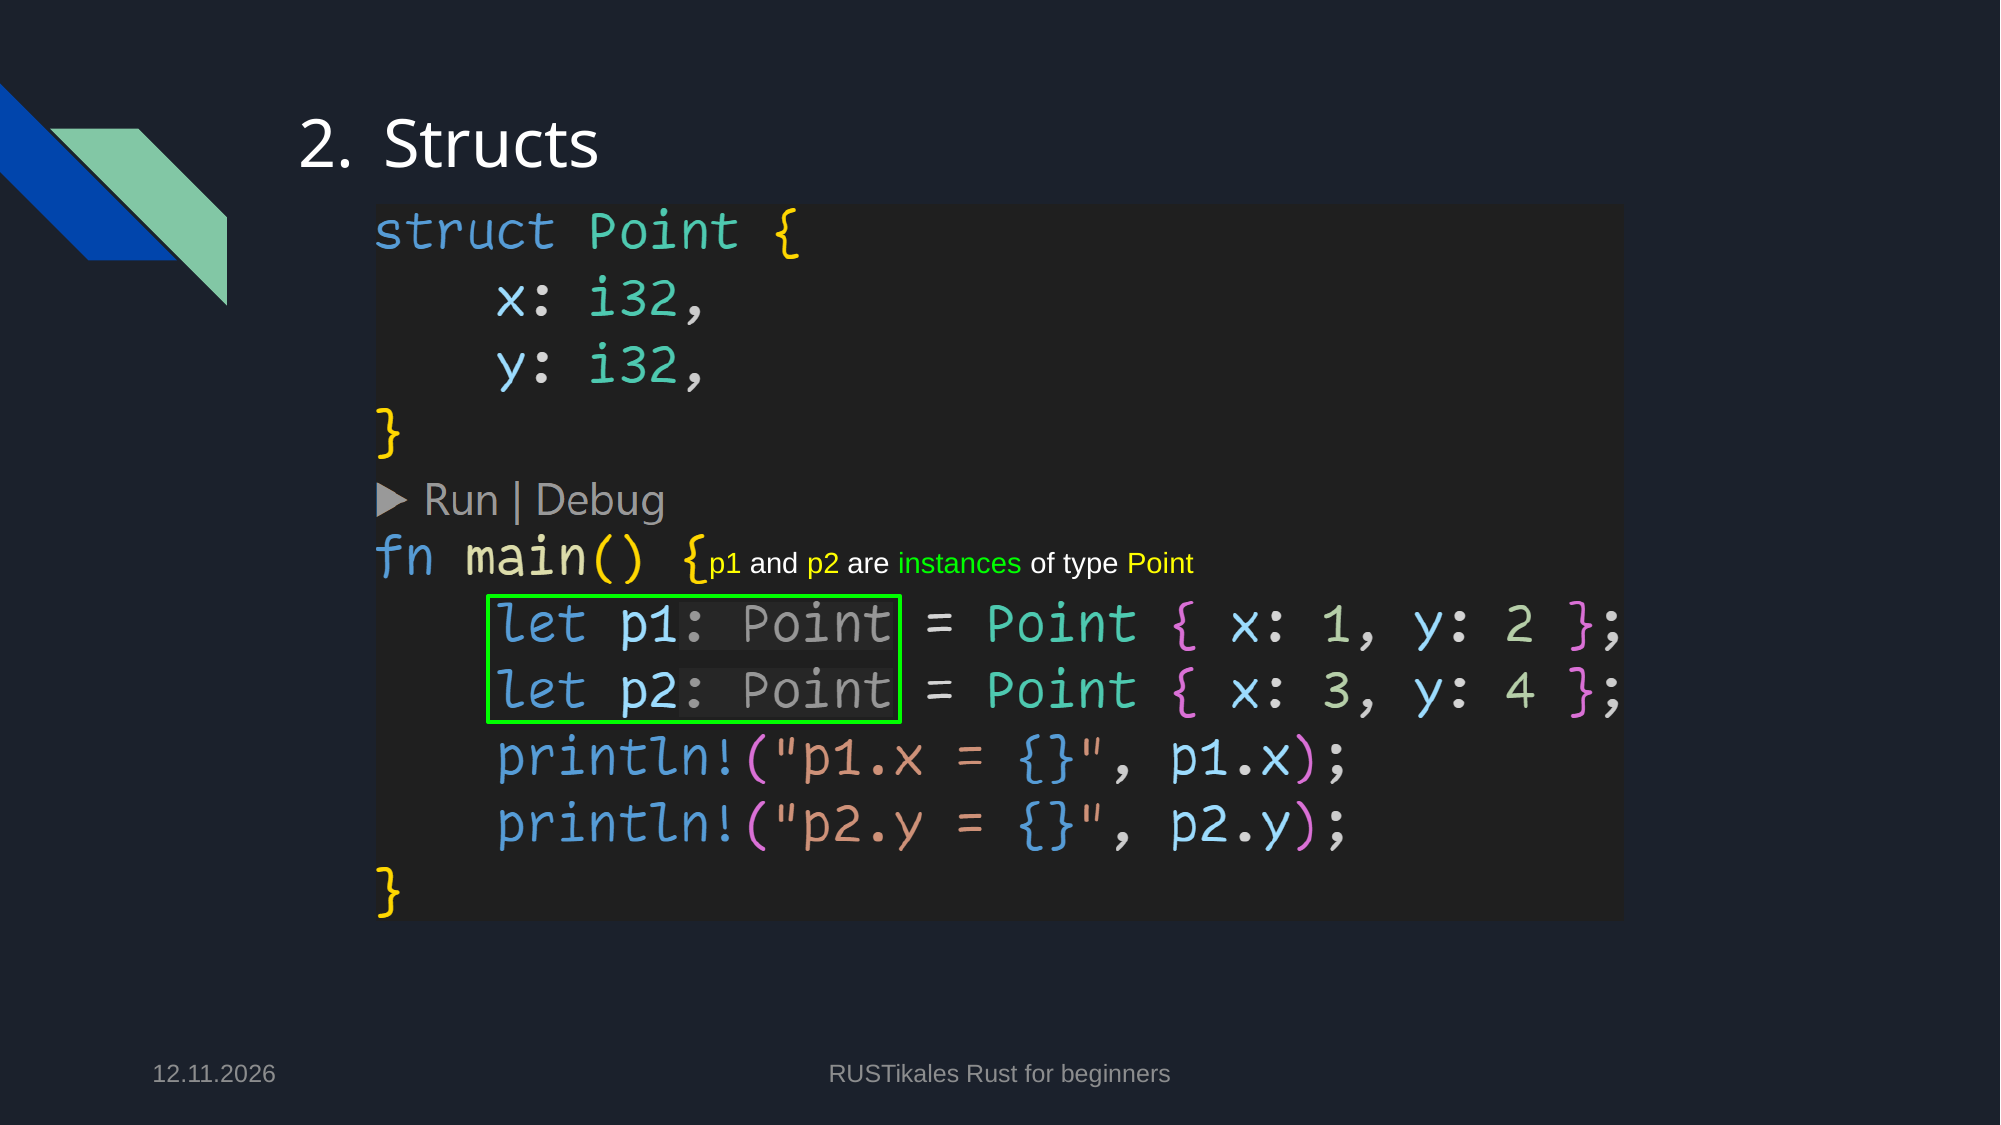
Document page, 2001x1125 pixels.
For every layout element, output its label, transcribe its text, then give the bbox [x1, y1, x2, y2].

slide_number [137, 1042, 588, 1103]
picture [376, 204, 1624, 921]
title Structs [283, 86, 1824, 287]
footer RUSTikales Rust for beginners [662, 1042, 1338, 1103]
